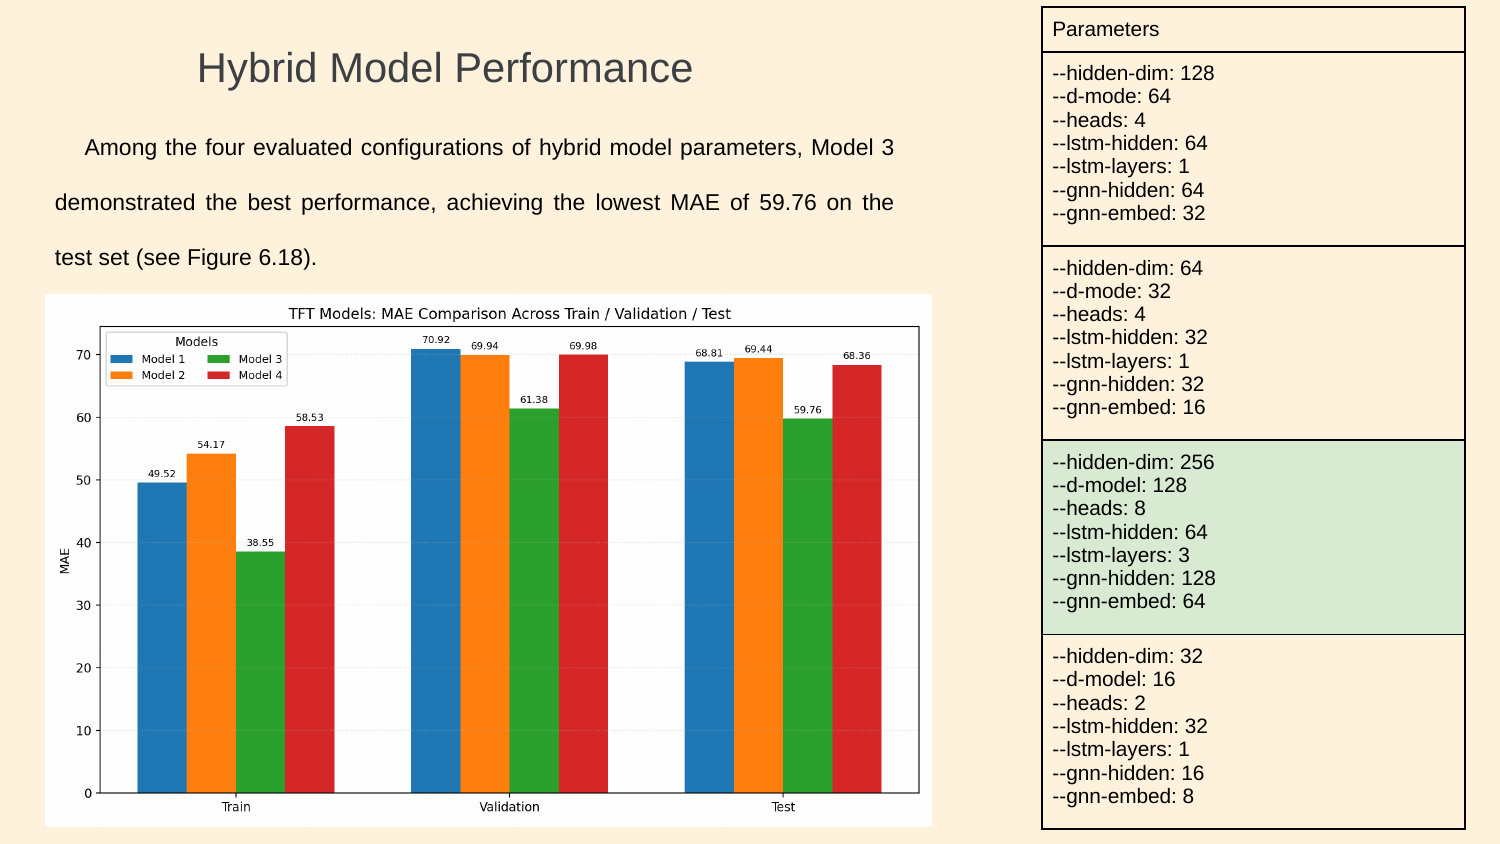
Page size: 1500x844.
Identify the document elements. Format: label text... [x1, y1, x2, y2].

text_box Among the four evaluated configurations of hybrid model parameters, Model 3 demonstrated the best performance, achieving the lowest MAE of 59.76 on the test set (see Figure 6.18). [39, 90, 910, 286]
picture [45, 294, 932, 827]
table_header Parameters [1043, 8, 1464, 51]
table_cell --hidden-dim: 128 --d-mode: 64 --heads: 4 --lstm-hidden: 64 --lstm-layers: 1 --gnn-hidden: 64 --gnn-embed: 32 [1043, 53, 1464, 245]
table_cell --hidden-dim: 64 --d-mode: 32 --heads: 4 --lstm-hidden: 32 --lstm-layers: 1 --gnn-hidden: 32 --gnn-embed: 16 [1043, 247, 1464, 439]
table_cell --hidden-dim: 256 --d-model: 128 --heads: 8 --lstm-hidden: 64 --lstm-layers: 3 --gnn-hidden: 128 --gnn-embed: 64 [1043, 441, 1464, 634]
table_cell --hidden-dim: 32 --d-model: 16 --heads: 2 --lstm-hidden: 32 --lstm-layers: 1 --gnn-hidden: 16 --gnn-embed: 8 [1043, 635, 1464, 828]
title Hybrid Model Performance [196, 25, 994, 91]
